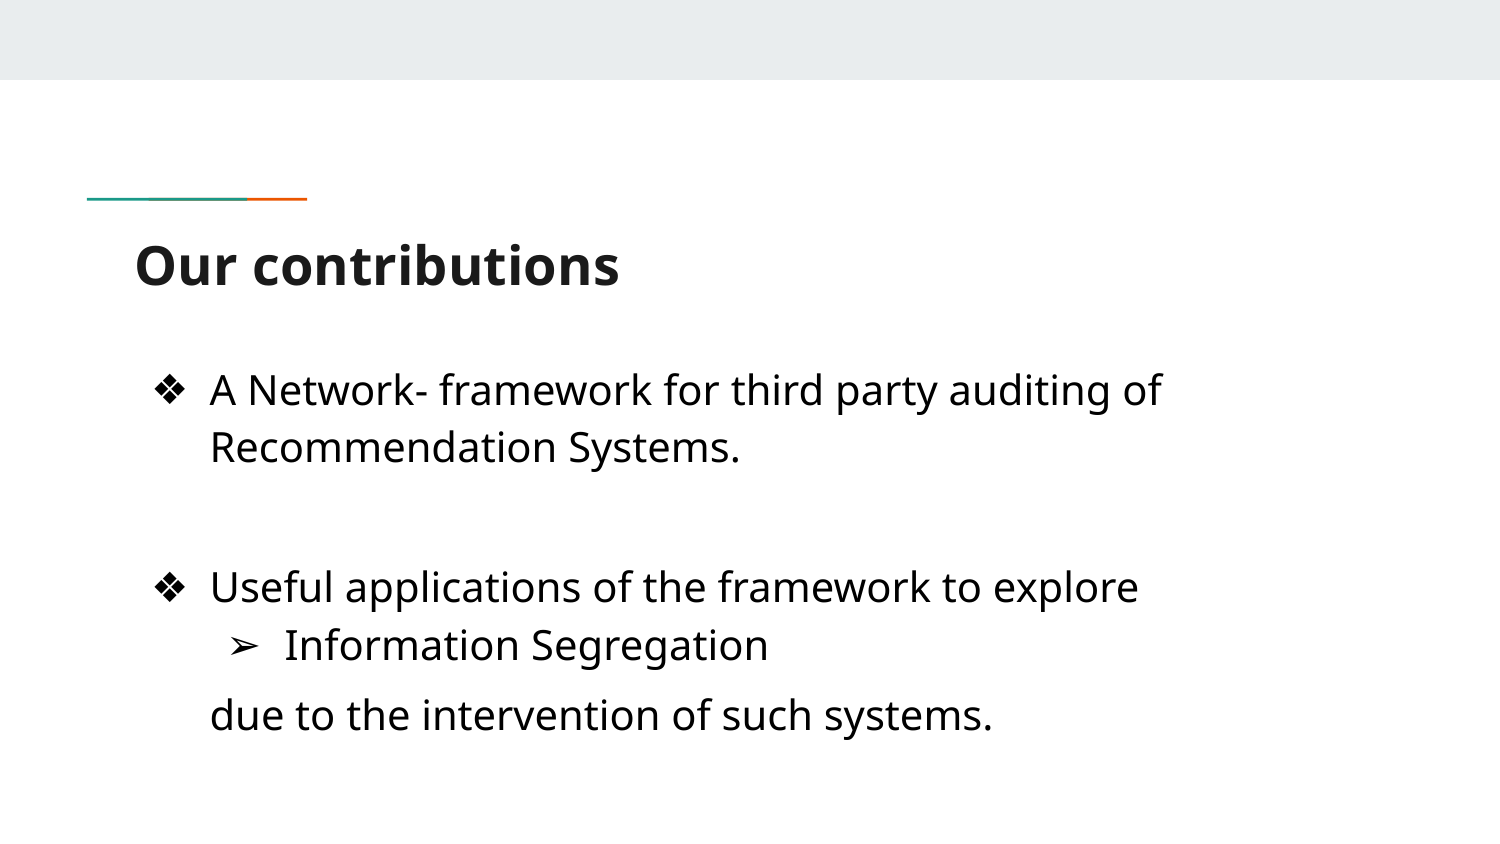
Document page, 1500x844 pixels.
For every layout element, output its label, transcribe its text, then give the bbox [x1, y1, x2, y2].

list A Network- framework for third party auditing of Recommendation Systems. Useful applications of the framework to explore Information Segregation due to the intervention of such systems. [119, 341, 1381, 712]
title Our contributions [119, 216, 1381, 305]
